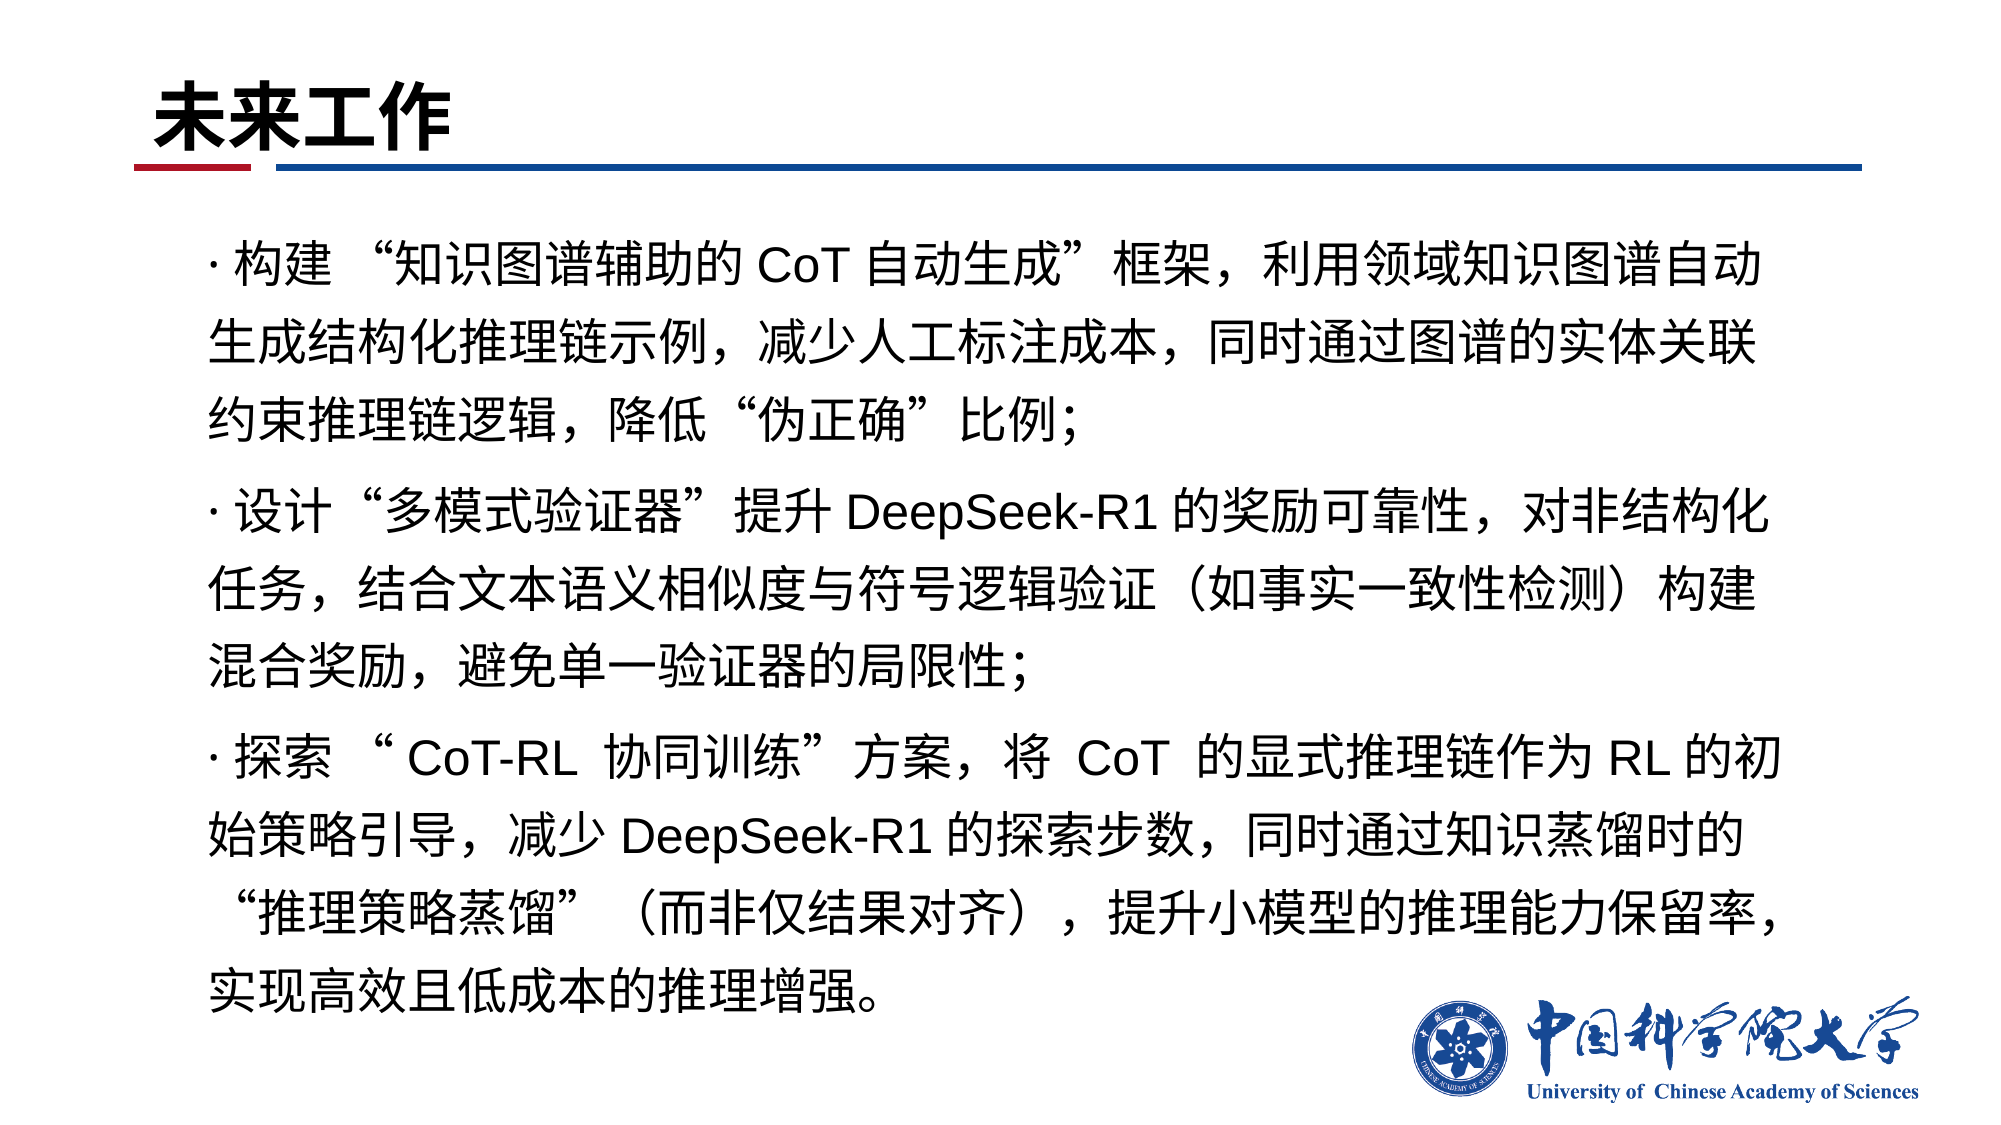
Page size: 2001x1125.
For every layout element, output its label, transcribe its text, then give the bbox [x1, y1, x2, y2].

picture [1412, 996, 1919, 1103]
text_box ·构建 “知识图谱辅助的CoT自动生成”框架，利用领域知识图谱自动生成结构化推理链示例，减少人工标注成本，同时通过图谱的实体关联约束推理链逻辑，降低“伪正确”比例； ·设计“多模式验证器”提升DeepSeek-R1的奖励可靠性，对非结构化任务，结合文本语义相似度与符号逻辑验证（如事实一致性检测）构建混合奖励，避免单一验证器的局限性； ·探索 “CoT-RL 协同训练”方案，将 CoT 的显式推理链作为RL的初始策略引导，减少DeepSeek-R1的探索步数，同时通过知识蒸馏时的 “推理策略蒸馏”（而非仅结果对齐），提升小模型的推理能力保留率，实现高效且低成本的推理增强。 [193, 207, 1807, 1027]
title 未来工作 [137, 0, 1863, 168]
